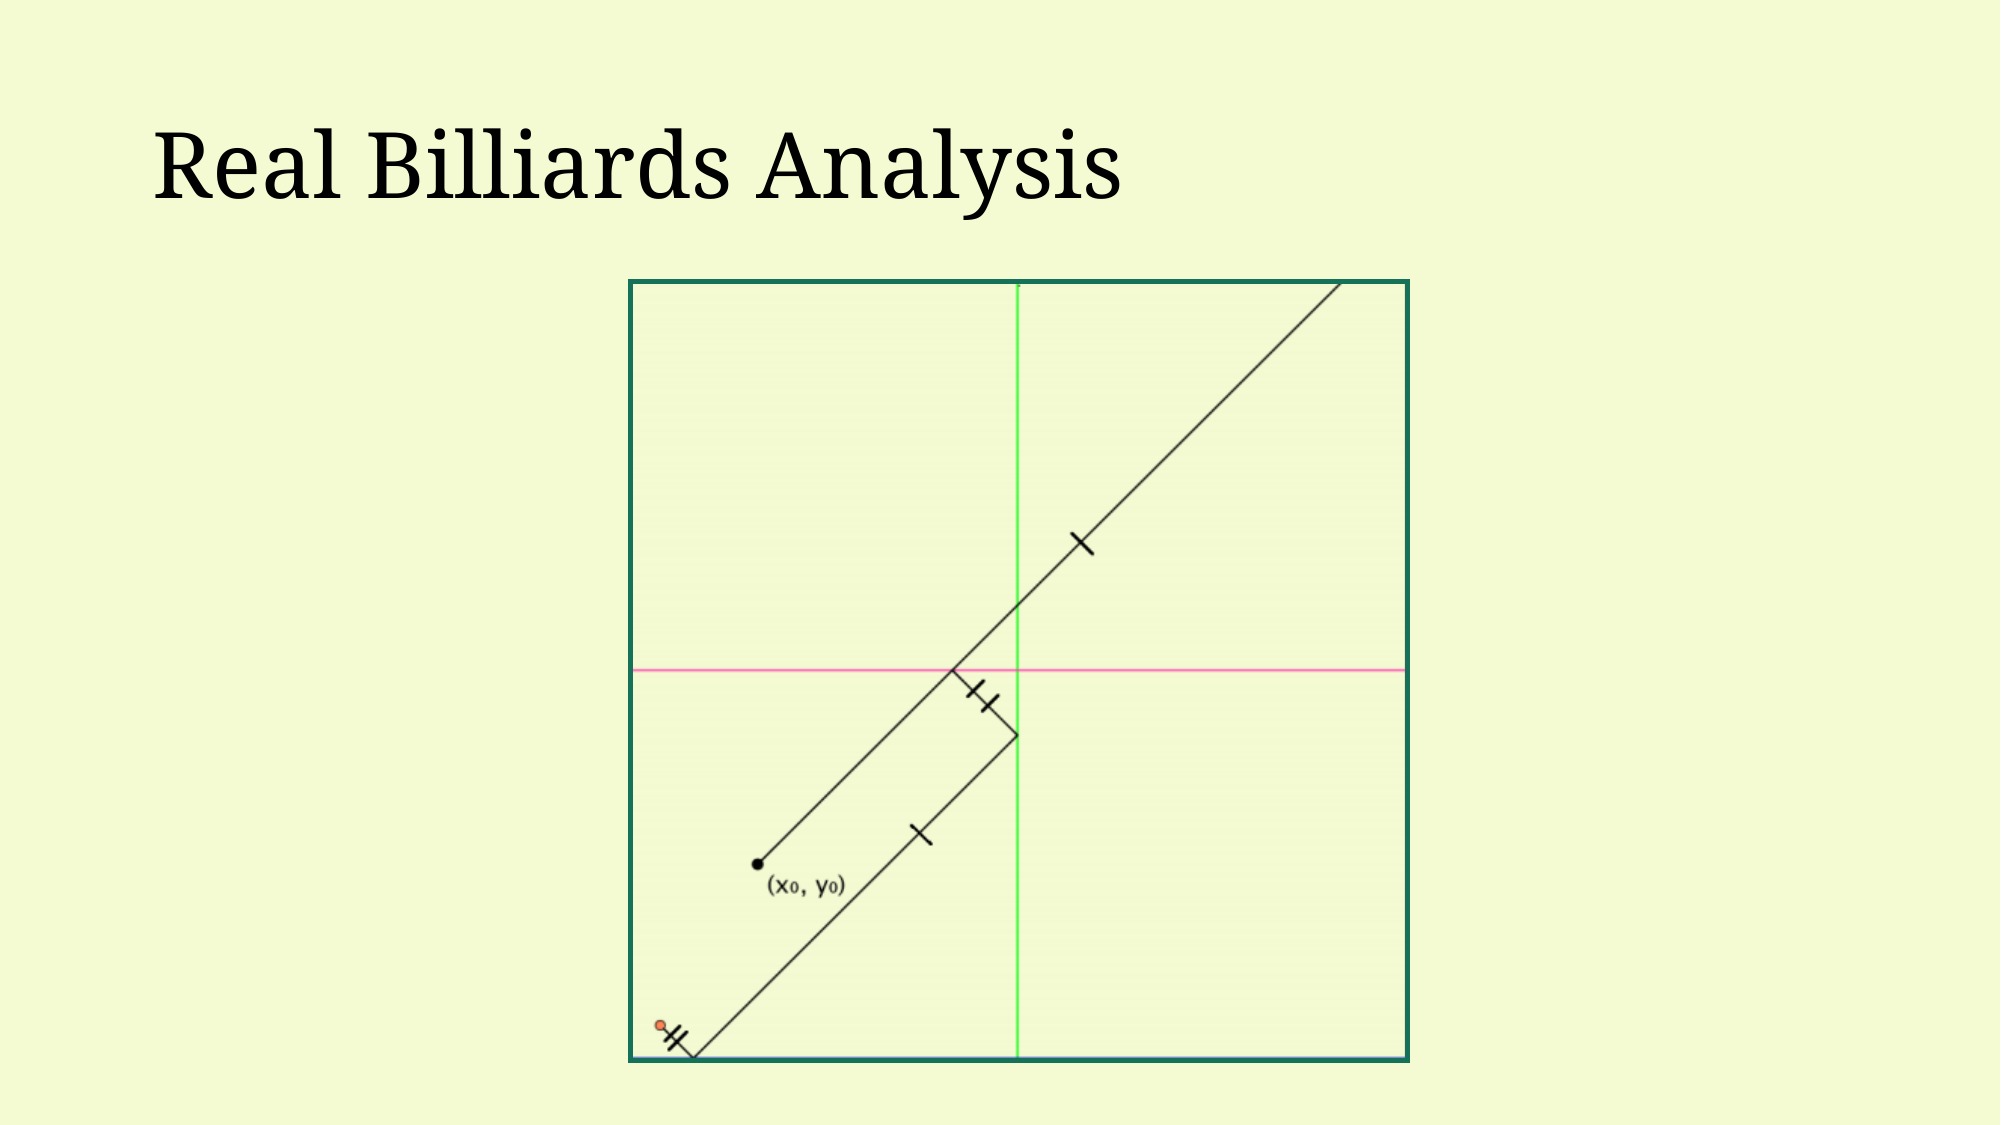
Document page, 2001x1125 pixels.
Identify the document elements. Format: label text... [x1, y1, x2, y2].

picture [630, 281, 1408, 1061]
title Real Billiards Analysis [137, 59, 1863, 278]
